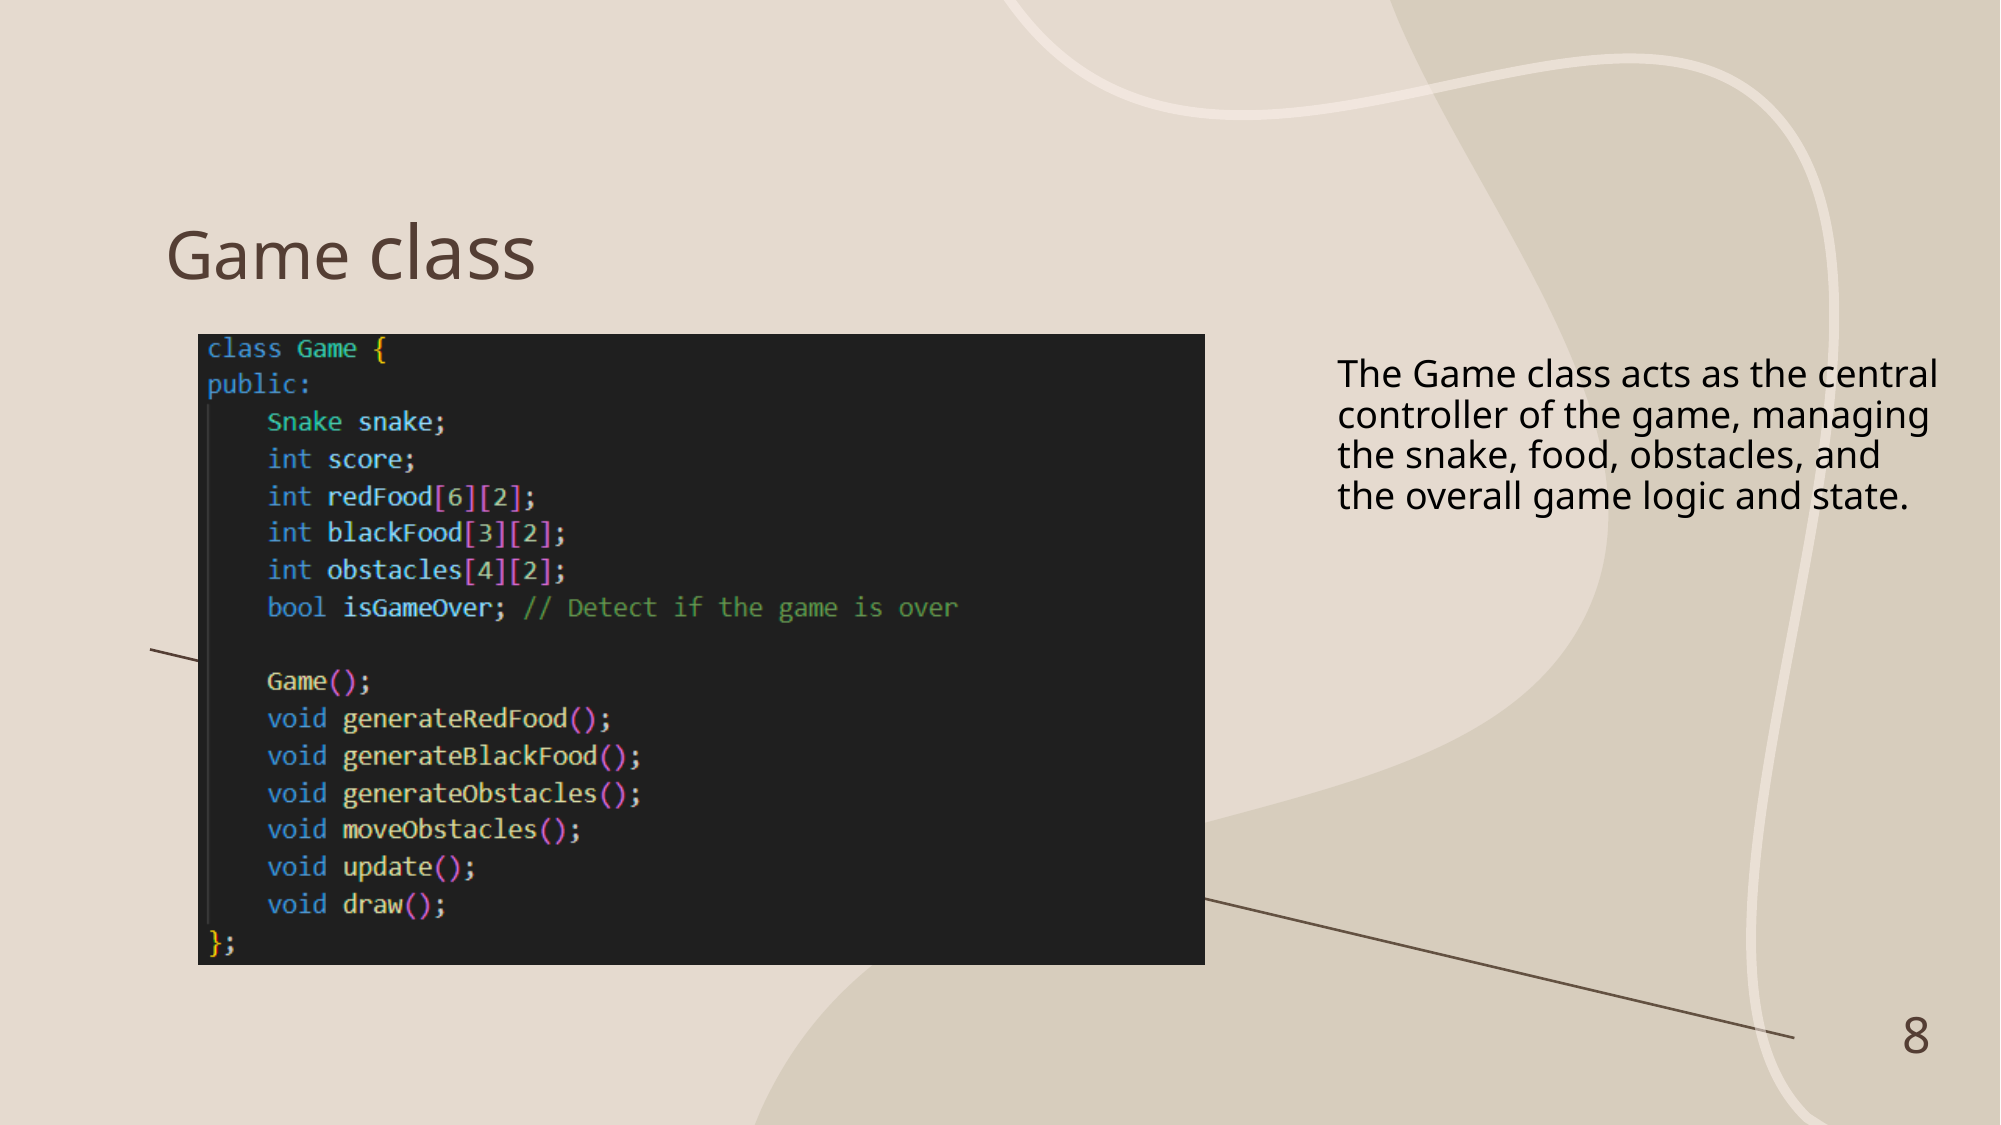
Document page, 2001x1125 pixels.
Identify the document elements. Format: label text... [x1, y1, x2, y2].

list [198, 334, 1205, 965]
list The Game class acts as the central controller of the game, managing the snake, food, obstacles, and the overall game logic and state. [1322, 348, 1963, 965]
slide_number 8 [1862, 964, 1971, 1112]
title Game class [150, 153, 1021, 304]
